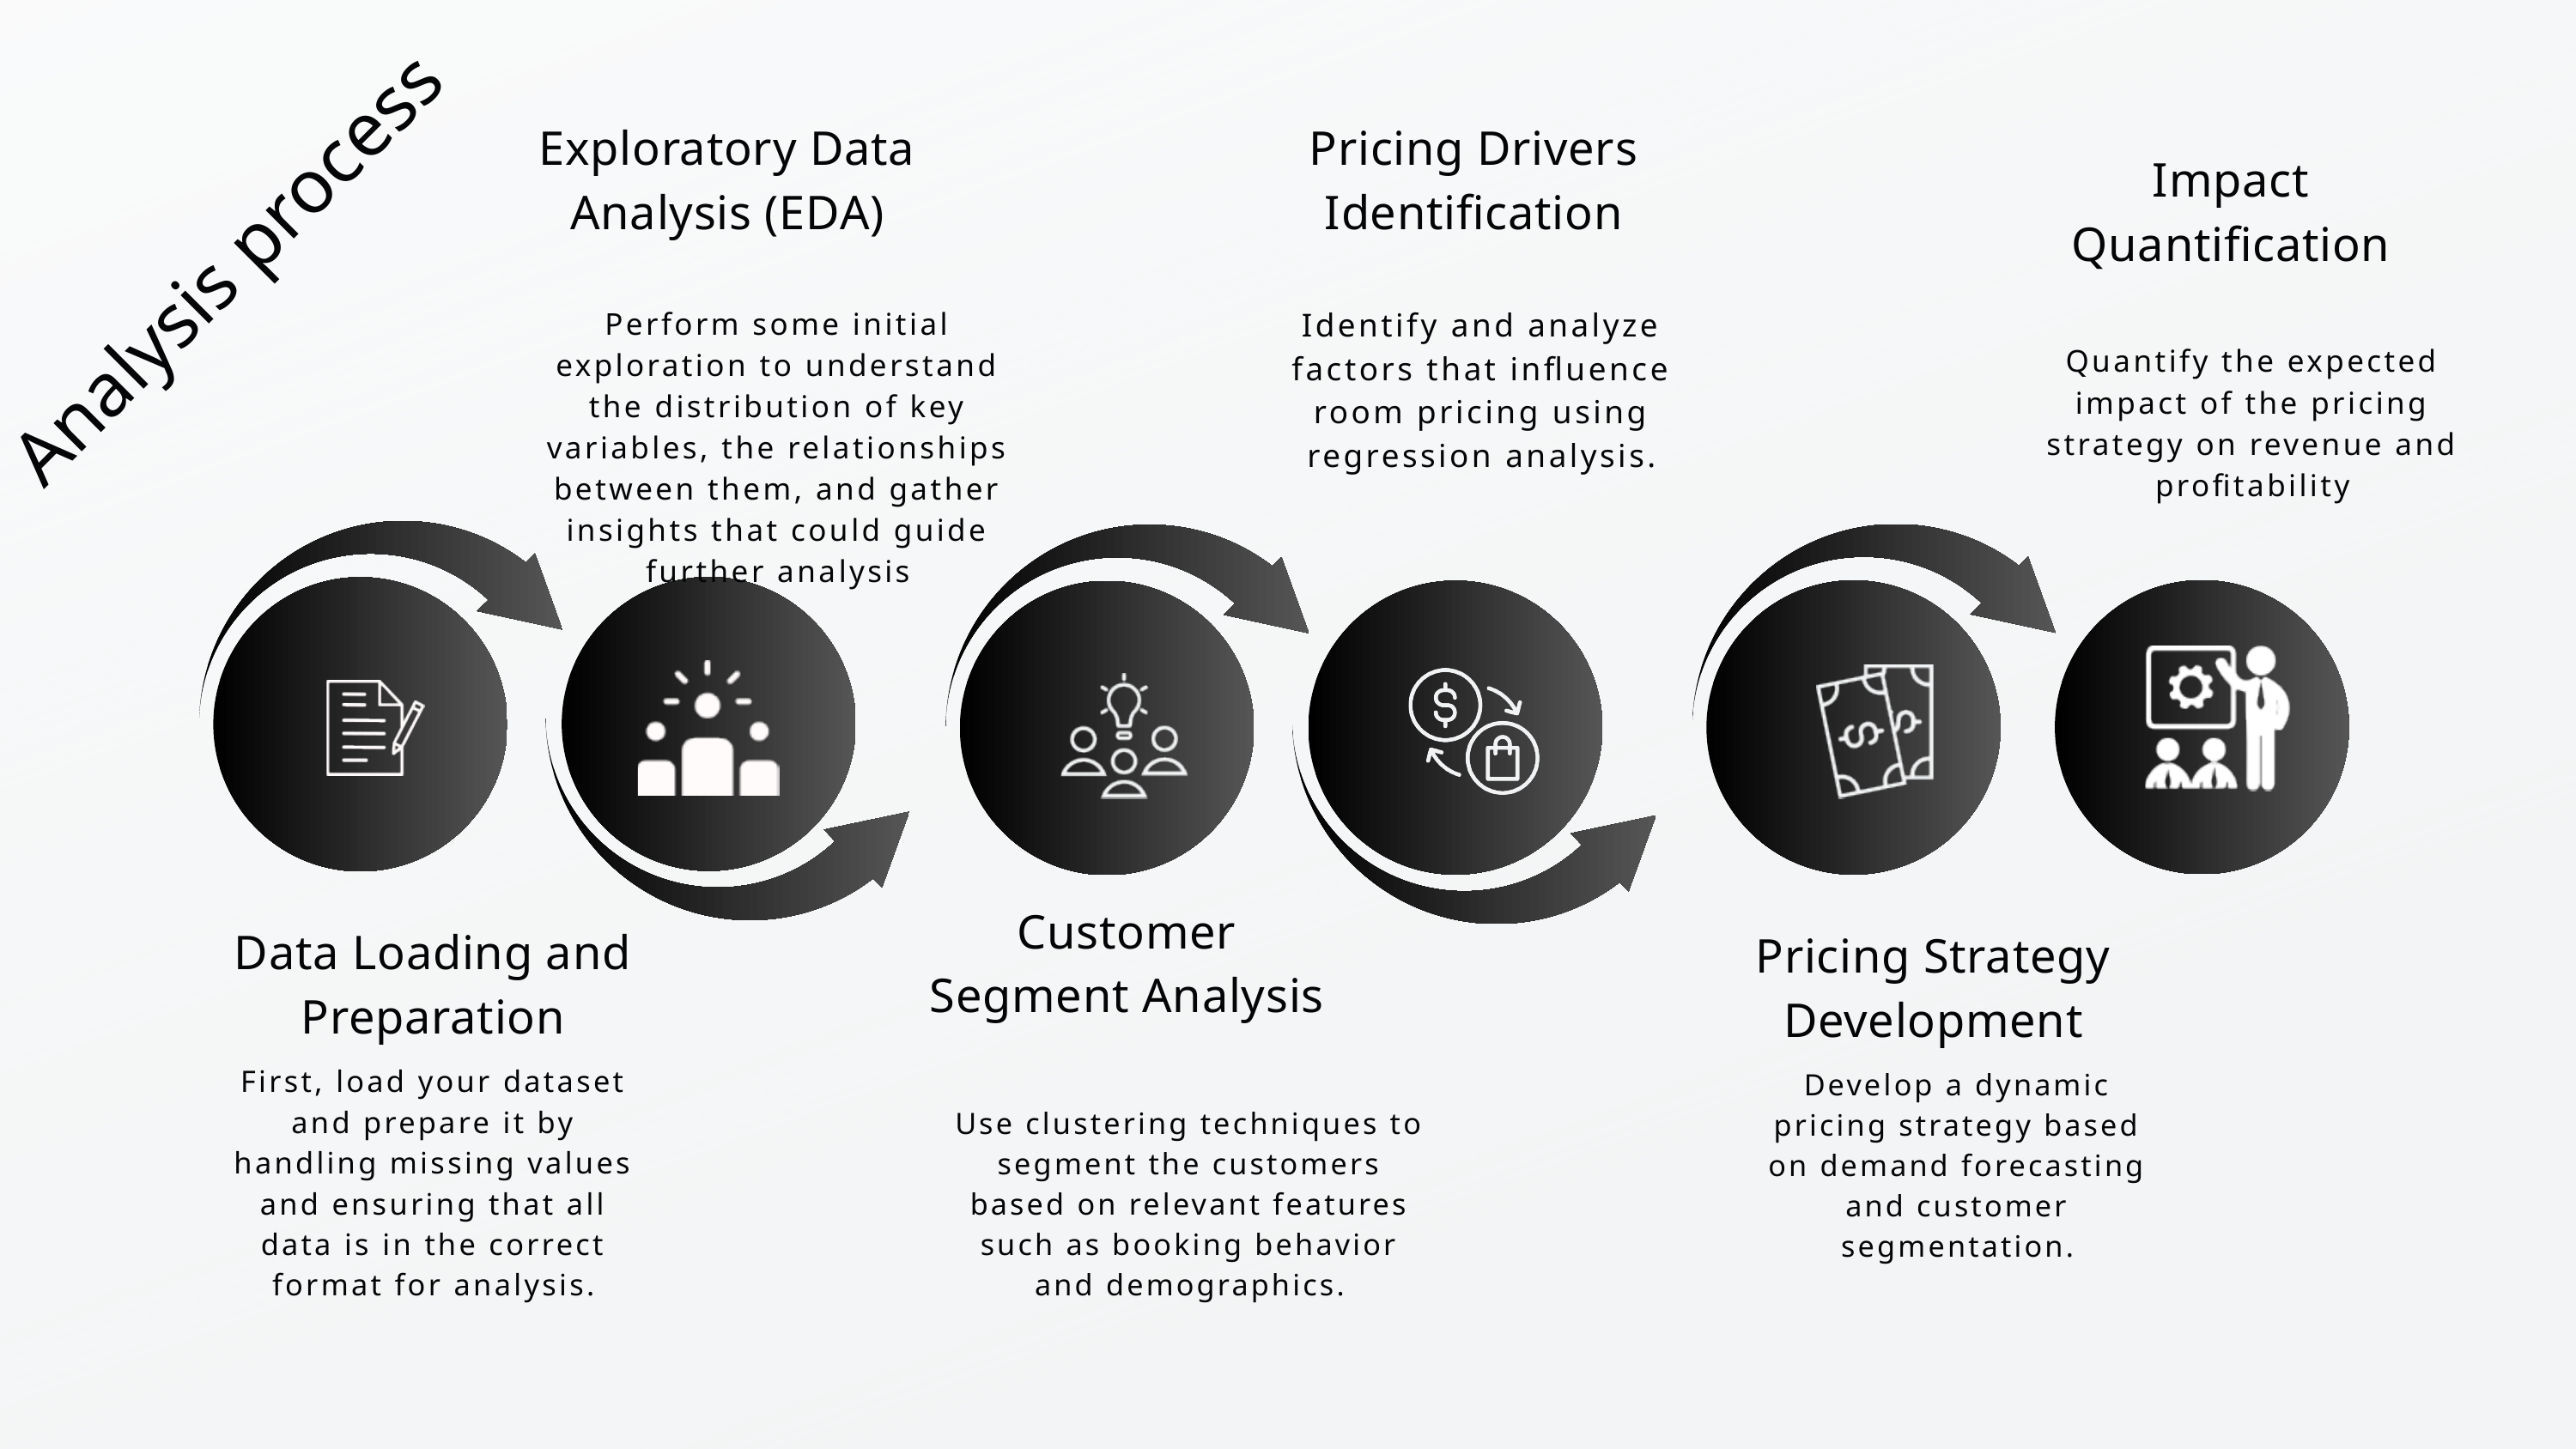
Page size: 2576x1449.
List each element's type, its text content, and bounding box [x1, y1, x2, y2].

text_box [545, 718, 910, 921]
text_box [1692, 524, 2057, 726]
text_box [1308, 580, 1603, 720]
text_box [198, 520, 563, 724]
text_box Analysis process [0, 0, 463, 504]
text_box Use clustering techniques to segment the customers based on relevant features such as booking behavior and demographics. [953, 1100, 1426, 1302]
text_box Develop a dynamic pricing strategy based on demand forecasting and customer segmentation. [1749, 1061, 2166, 1264]
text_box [959, 580, 1255, 876]
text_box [1706, 579, 2001, 876]
text_box Pricing Strategy Development [1730, 918, 2136, 1047]
text_box Pricing Drivers Identification [1267, 110, 1680, 239]
text_box Impact Quantification [2055, 142, 2408, 271]
text_box Customer Segment Analysis [917, 894, 1338, 1022]
text_box Perform some initial exploration to understand the distribution of key variables, the relationships between them, and gather insights that could guide further analysis [528, 299, 1028, 589]
text_box First, load your dataset and prepare it by handling missing values and ensuring that all data is in the correct format for analysis. [223, 1058, 644, 1302]
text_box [213, 577, 508, 872]
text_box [945, 524, 1309, 727]
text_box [1291, 722, 1656, 925]
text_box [561, 576, 856, 717]
text_box Identify and analyze factors that influence room pricing using regression analysis. [1256, 299, 1707, 475]
text_box [0, 0, 2576, 1449]
text_box Exploratory Data Analysis (EDA) [528, 110, 927, 239]
text_box Data Loading and Preparation [222, 914, 644, 1044]
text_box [2054, 579, 2349, 875]
text_box Quantify the expected impact of the pricing strategy on revenue and profitability [2039, 336, 2466, 503]
